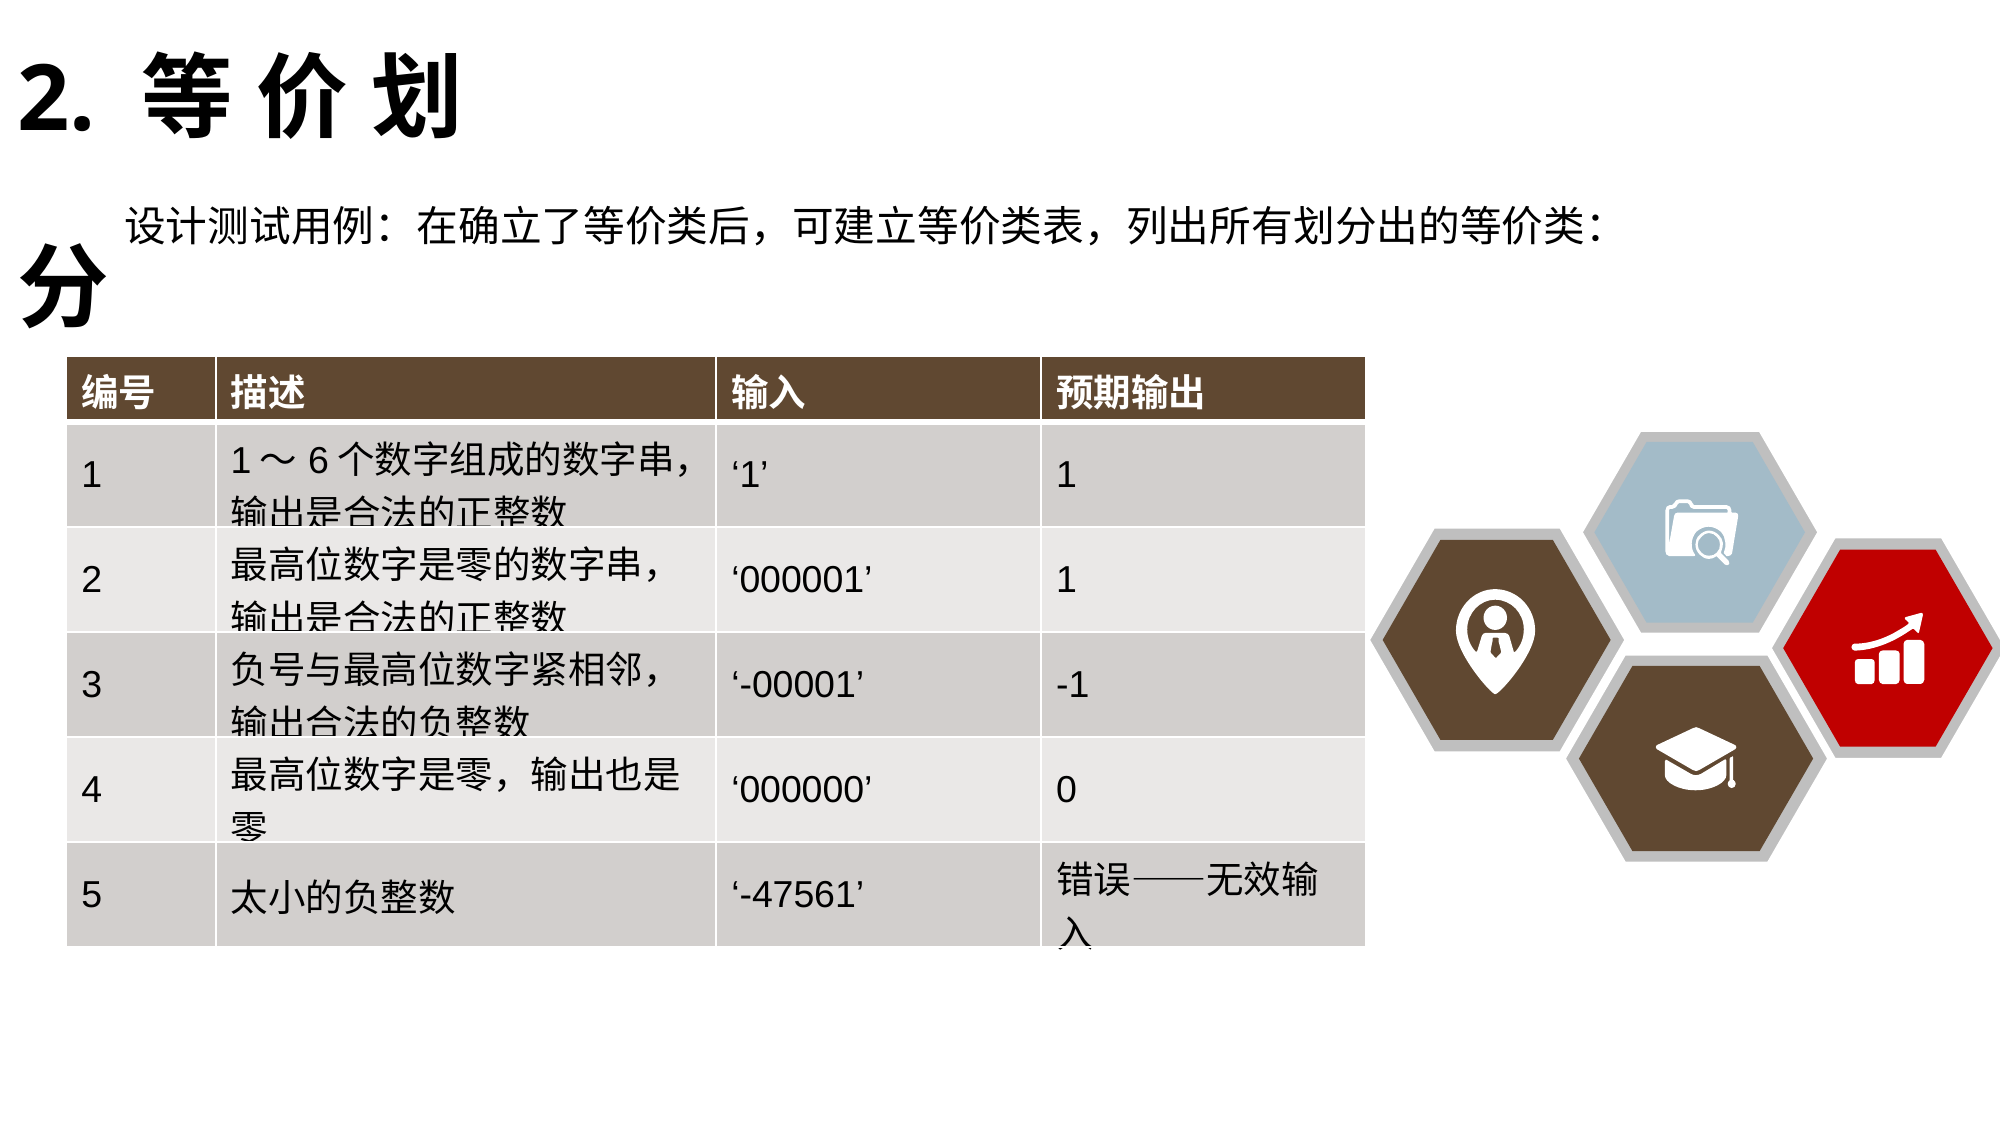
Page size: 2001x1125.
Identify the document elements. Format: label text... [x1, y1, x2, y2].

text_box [1580, 429, 1820, 635]
table_cell 1 [67, 425, 215, 526]
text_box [1769, 535, 2000, 761]
table_cell ‘000001’ [717, 528, 1040, 631]
table_cell ‘1’ [717, 425, 1040, 526]
table_cell 最高位数字是零的数字串，输出是合法的正整数 [217, 528, 715, 631]
text_box 2.等价划分 [0, 0, 478, 156]
table_cell 2 [67, 528, 215, 631]
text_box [1563, 653, 1830, 864]
table_cell 3 [67, 633, 215, 736]
text_box 设计测试用例：在确立了等价类后，可建立等价类表，列出所有划分出的等价类： [109, 192, 1659, 258]
table_header 输入 [717, 357, 1040, 419]
table_cell ‘-47561’ [717, 843, 1040, 946]
table_cell 太小的负整数 [217, 843, 715, 946]
table_header 预期输出 [1042, 357, 1365, 419]
table_cell 0 [1042, 738, 1365, 841]
table_cell ‘000000’ [717, 738, 1040, 841]
table_header 编号 [67, 357, 215, 419]
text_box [1367, 526, 1627, 754]
table_cell 4 [67, 738, 215, 841]
table_header 描述 [217, 357, 715, 419]
table_cell 1 [1042, 528, 1365, 631]
table_cell -1 [1042, 633, 1365, 736]
table_cell 1 [1042, 425, 1365, 526]
table_cell ‘-00001’ [717, 633, 1040, 736]
table_cell 1～6个数字组成的数字串，输出是合法的正整数 [217, 425, 715, 526]
table_cell 错误——无效输入 [1042, 843, 1365, 946]
table_cell 最高位数字是零，输出也是零 [217, 738, 715, 841]
table_cell 负号与最高位数字紧相邻，输出合法的负整数 [217, 633, 715, 736]
table_cell 5 [67, 843, 215, 946]
